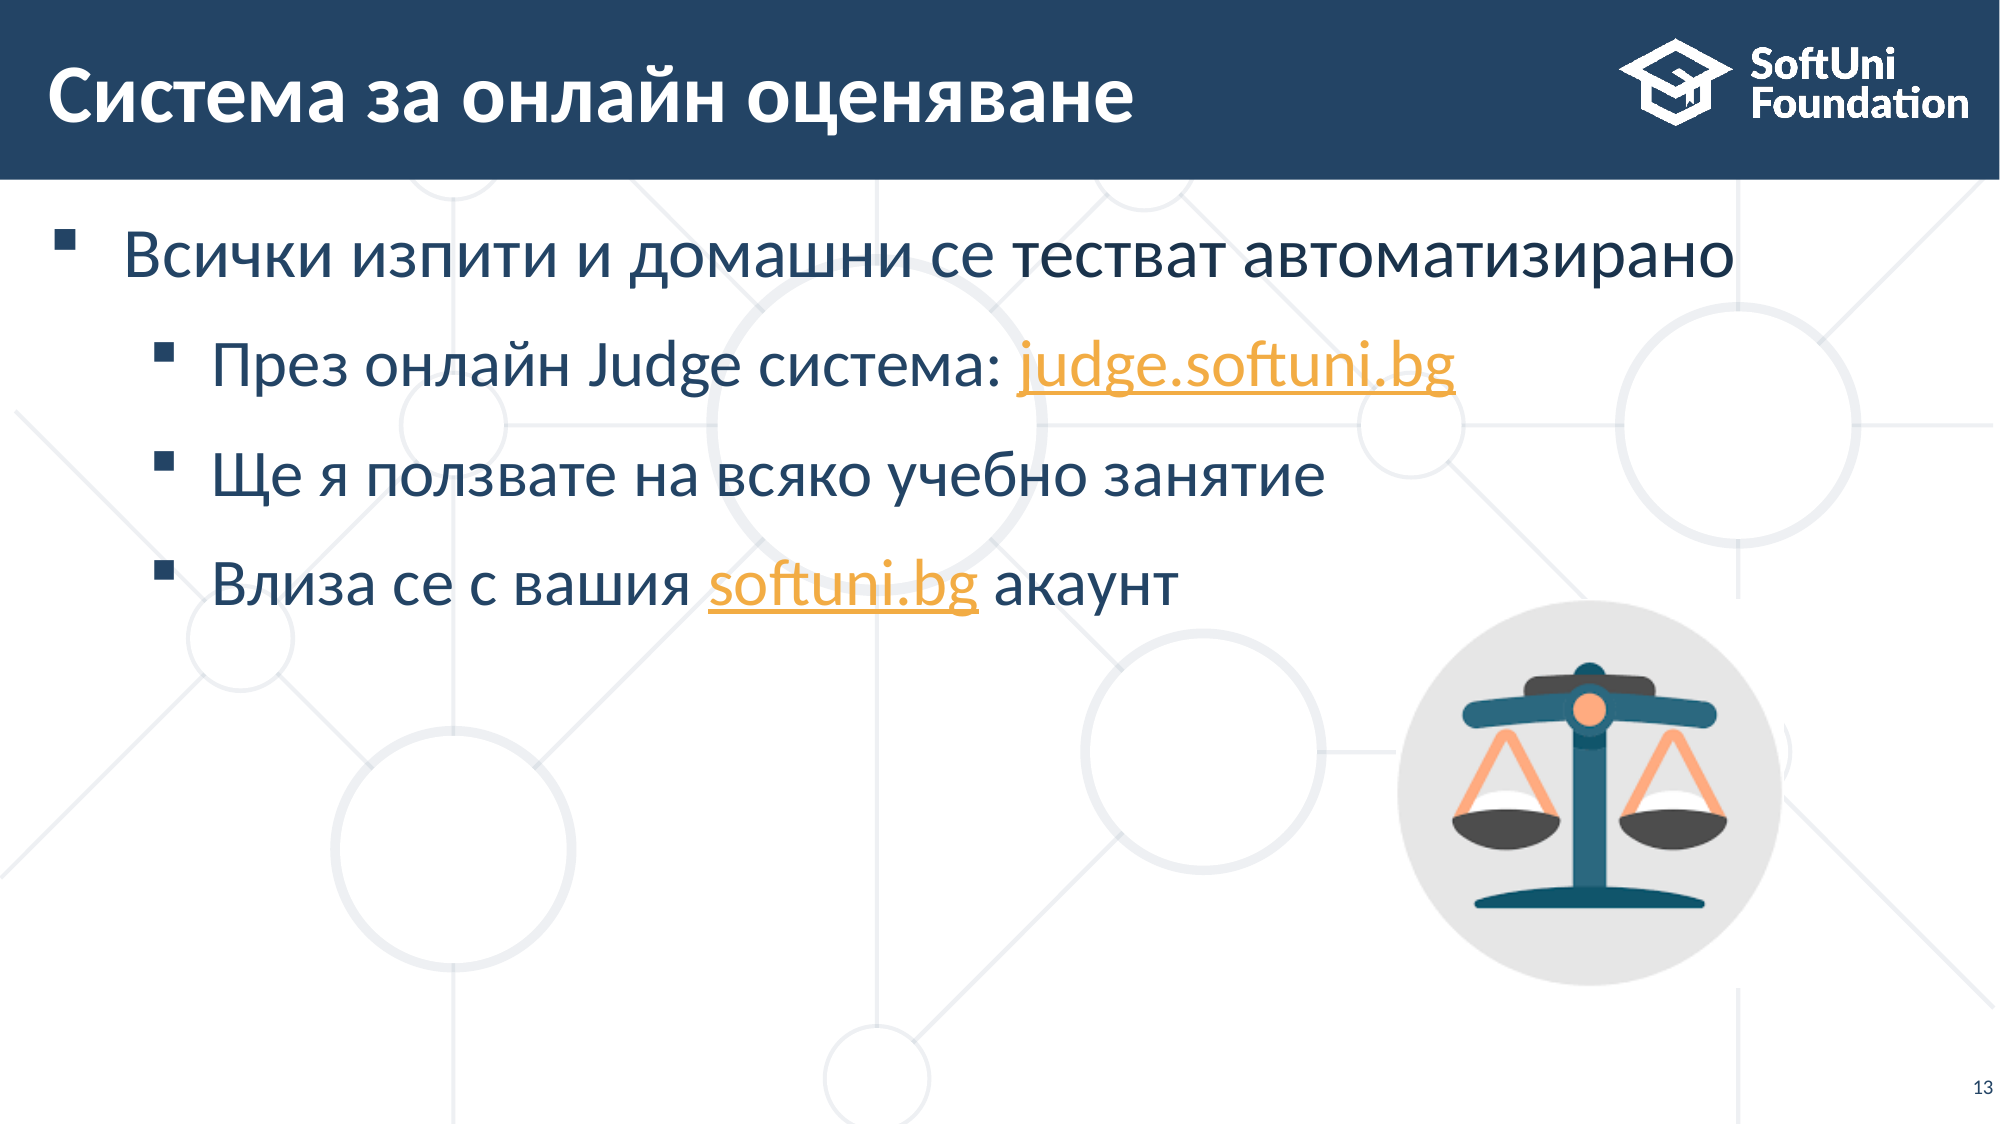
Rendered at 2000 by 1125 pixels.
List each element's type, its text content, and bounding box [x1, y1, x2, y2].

picture [1396, 599, 1785, 988]
slide_number 13 [1929, 1070, 2000, 1103]
picture [1618, 38, 1968, 126]
title Система за онлайн оценяване [31, 16, 1591, 162]
list Всички изпити и домашни се тестват автоматизирано През онлайн Judge система: judge.softuni.bg Ще я ползвате на всяко учебно занятие Влиза се с вашия softuni.bg акаунт [31, 196, 1970, 1050]
